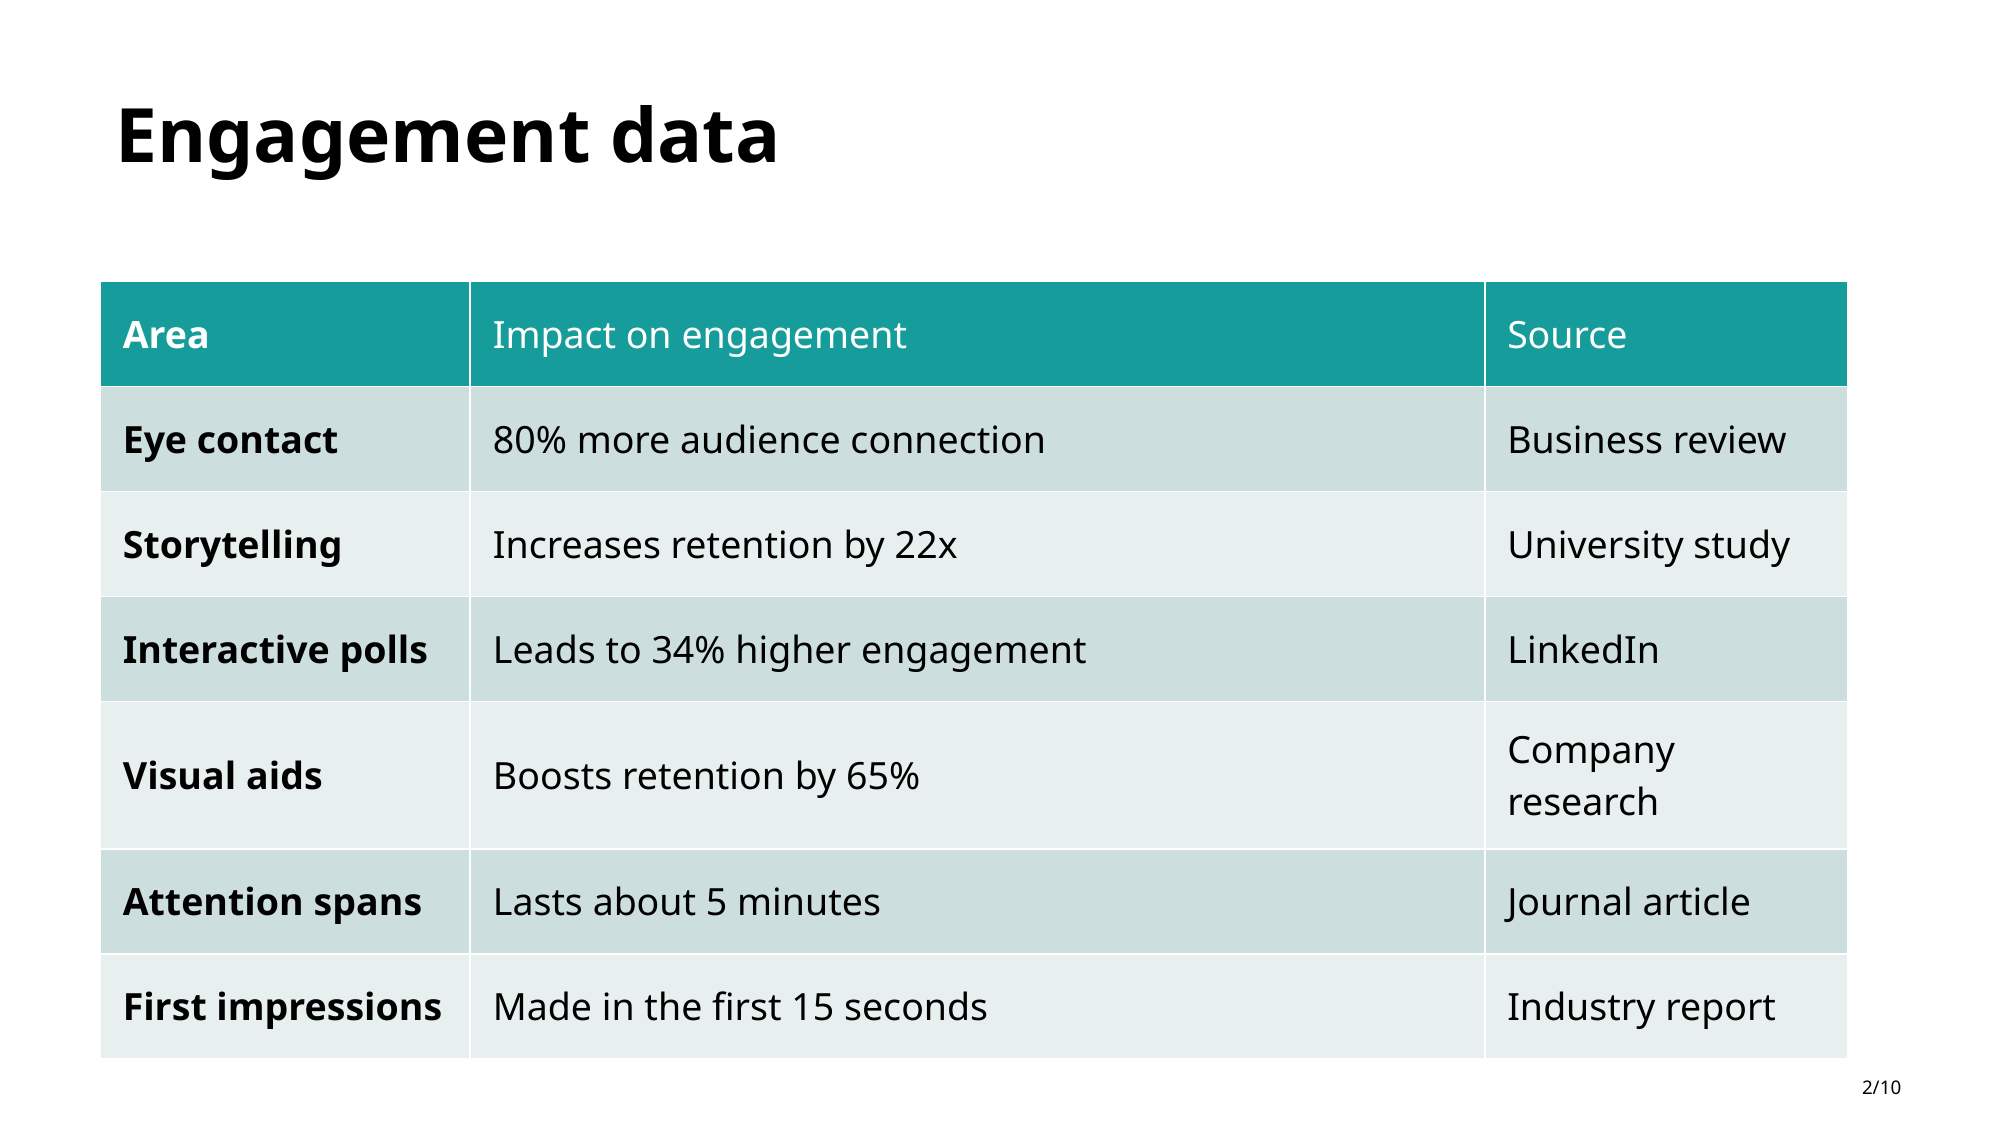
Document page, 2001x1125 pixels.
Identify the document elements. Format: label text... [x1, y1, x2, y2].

footer 2/10 [1456, 1058, 1917, 1119]
table_cell Attention spans [101, 850, 469, 953]
table_cell Company research [1486, 702, 1847, 848]
table_cell Lasts about 5 minutes [471, 850, 1484, 953]
table_header Source [1486, 282, 1847, 386]
table_cell Journal article [1486, 850, 1847, 953]
table_cell Industry report [1486, 955, 1847, 1058]
table_cell First impressions [101, 955, 469, 1058]
table_cell Leads to 34% higher engagement [471, 597, 1484, 701]
table_cell Eye contact [101, 387, 469, 491]
table_cell Visual aids [101, 702, 469, 848]
table_header Area [101, 282, 469, 386]
table_cell LinkedIn [1486, 597, 1847, 701]
table_cell 80% more audience connection [471, 387, 1484, 491]
table_cell Storytelling [101, 492, 469, 596]
table_cell Interactive polls [101, 597, 469, 701]
table_header Impact on engagement [471, 282, 1484, 386]
table_cell Boosts retention by 65% [471, 702, 1484, 848]
table_cell Made in the first 15 seconds [471, 955, 1484, 1058]
table_cell Business review [1486, 387, 1847, 491]
table_cell Increases retention by 22x [471, 492, 1484, 596]
title Engagement data [100, 90, 1849, 276]
table_cell University study [1486, 492, 1847, 596]
